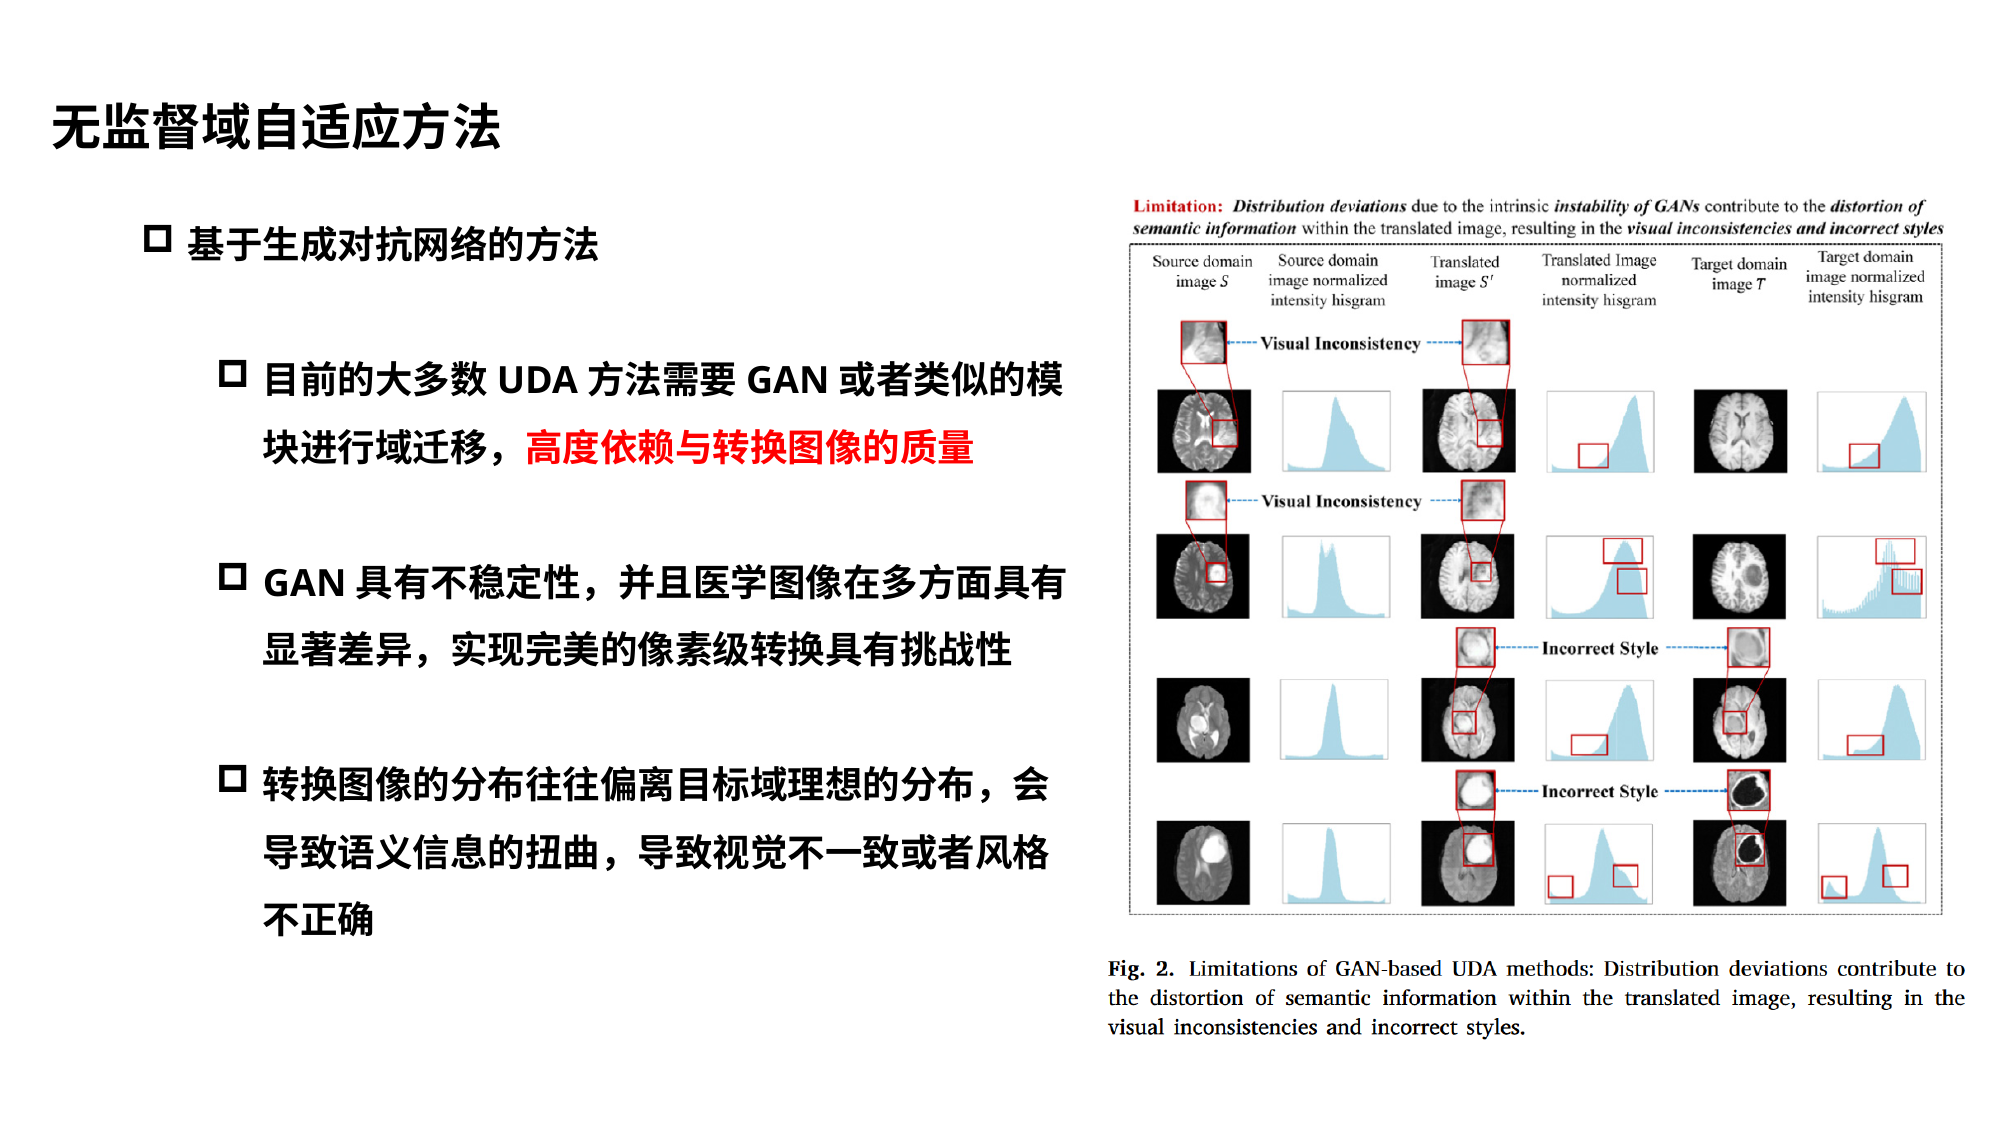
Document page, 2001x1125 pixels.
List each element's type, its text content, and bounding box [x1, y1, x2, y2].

text_box 基于生成对抗网络的方法 目前的大多数UDA方法需要GAN或者类似的模块进行域迁移，高度依赖与转换图像的质量 GAN具有不稳定性，并且医学图像在多方面具有显著差异，实现完美的像素级转换具有挑战性 转换图像的分布往往偏离目标域理想的分布，会导致语义信息的扭曲，导致视觉不一致或者风格不正确 [126, 191, 1101, 949]
text_box 无监督域自适应方法 [37, 88, 520, 163]
picture [1101, 191, 1971, 1041]
